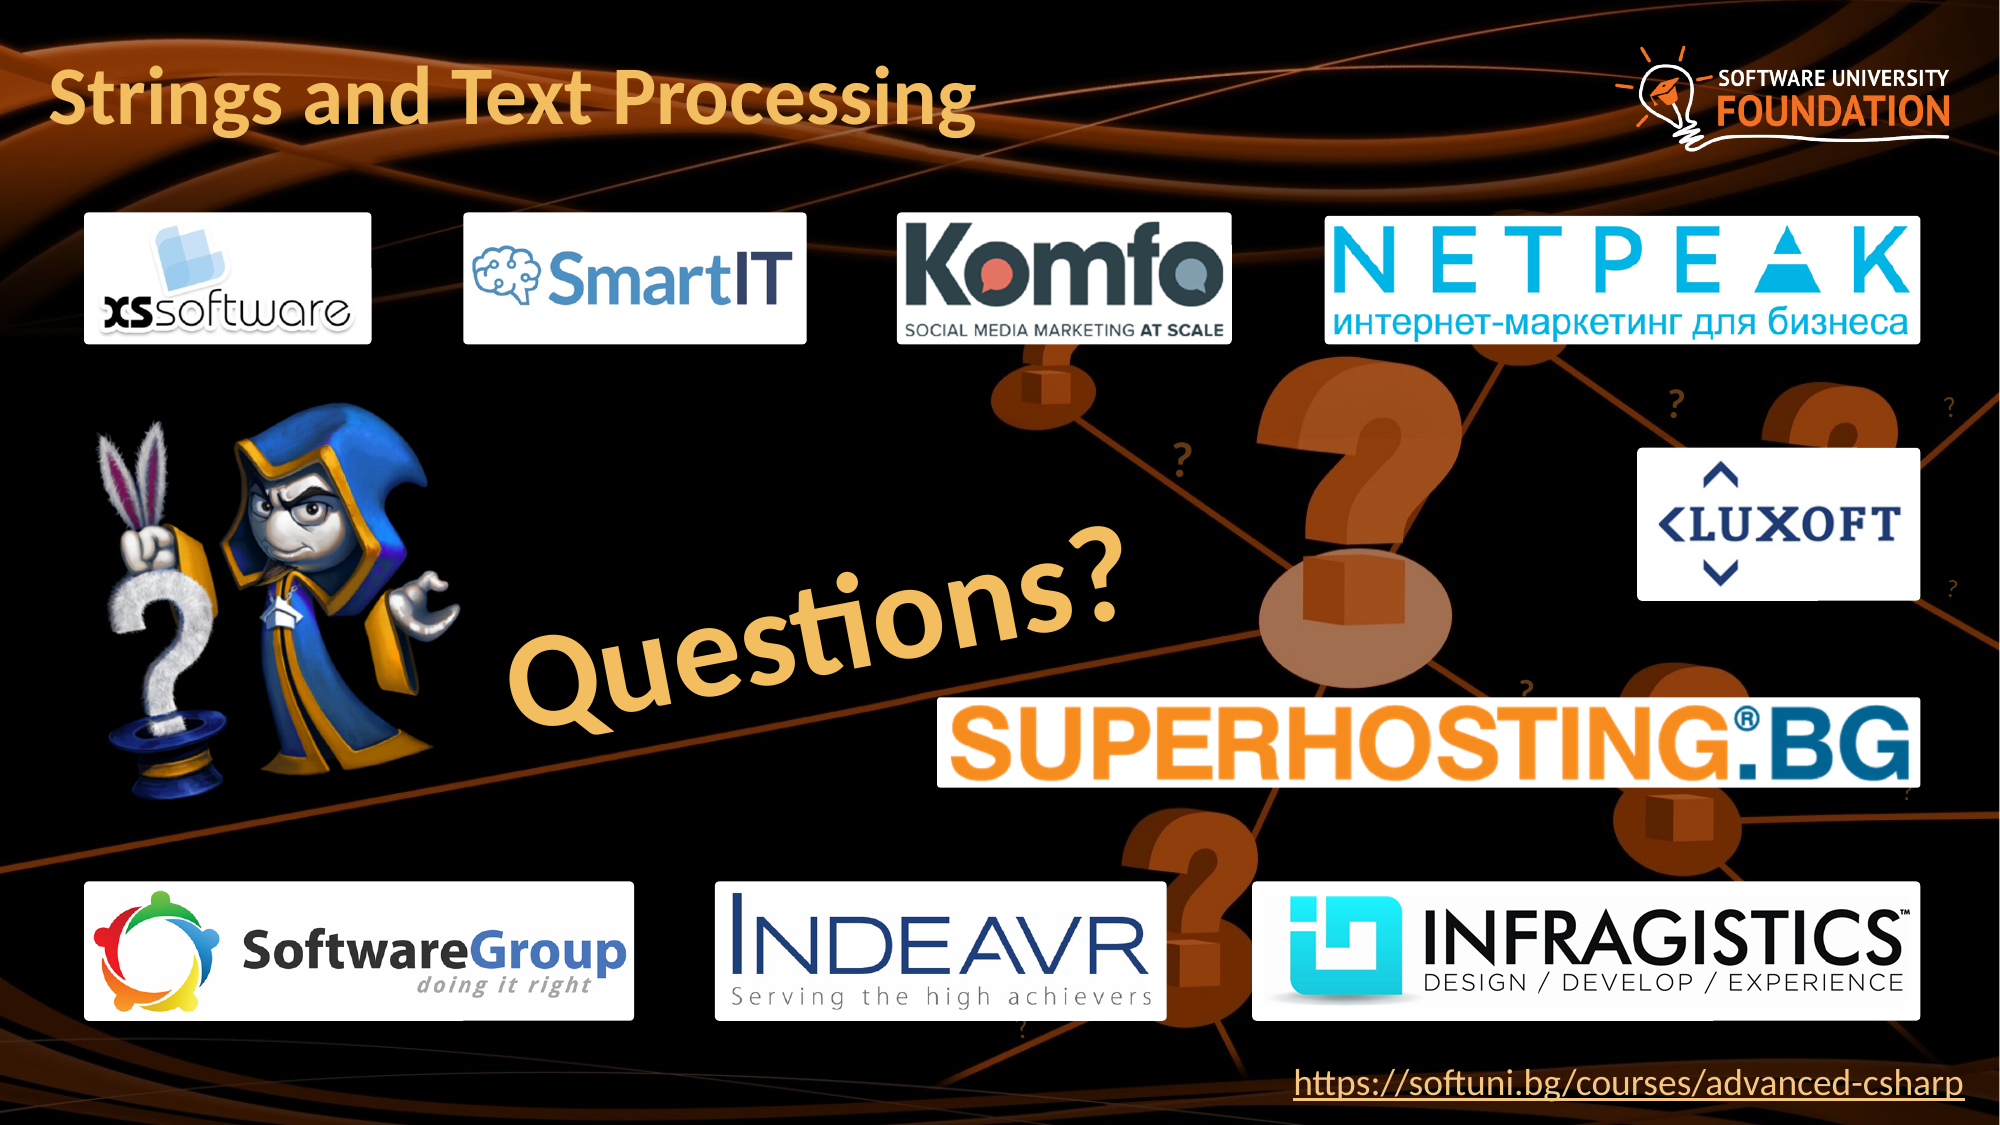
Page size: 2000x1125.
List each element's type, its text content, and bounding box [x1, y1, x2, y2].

list https://softuni.bg/courses/advanced-csharp [250, 1050, 1971, 1110]
title Strings and Text Processing [30, 6, 1602, 189]
picture [0, 0, 2000, 1125]
